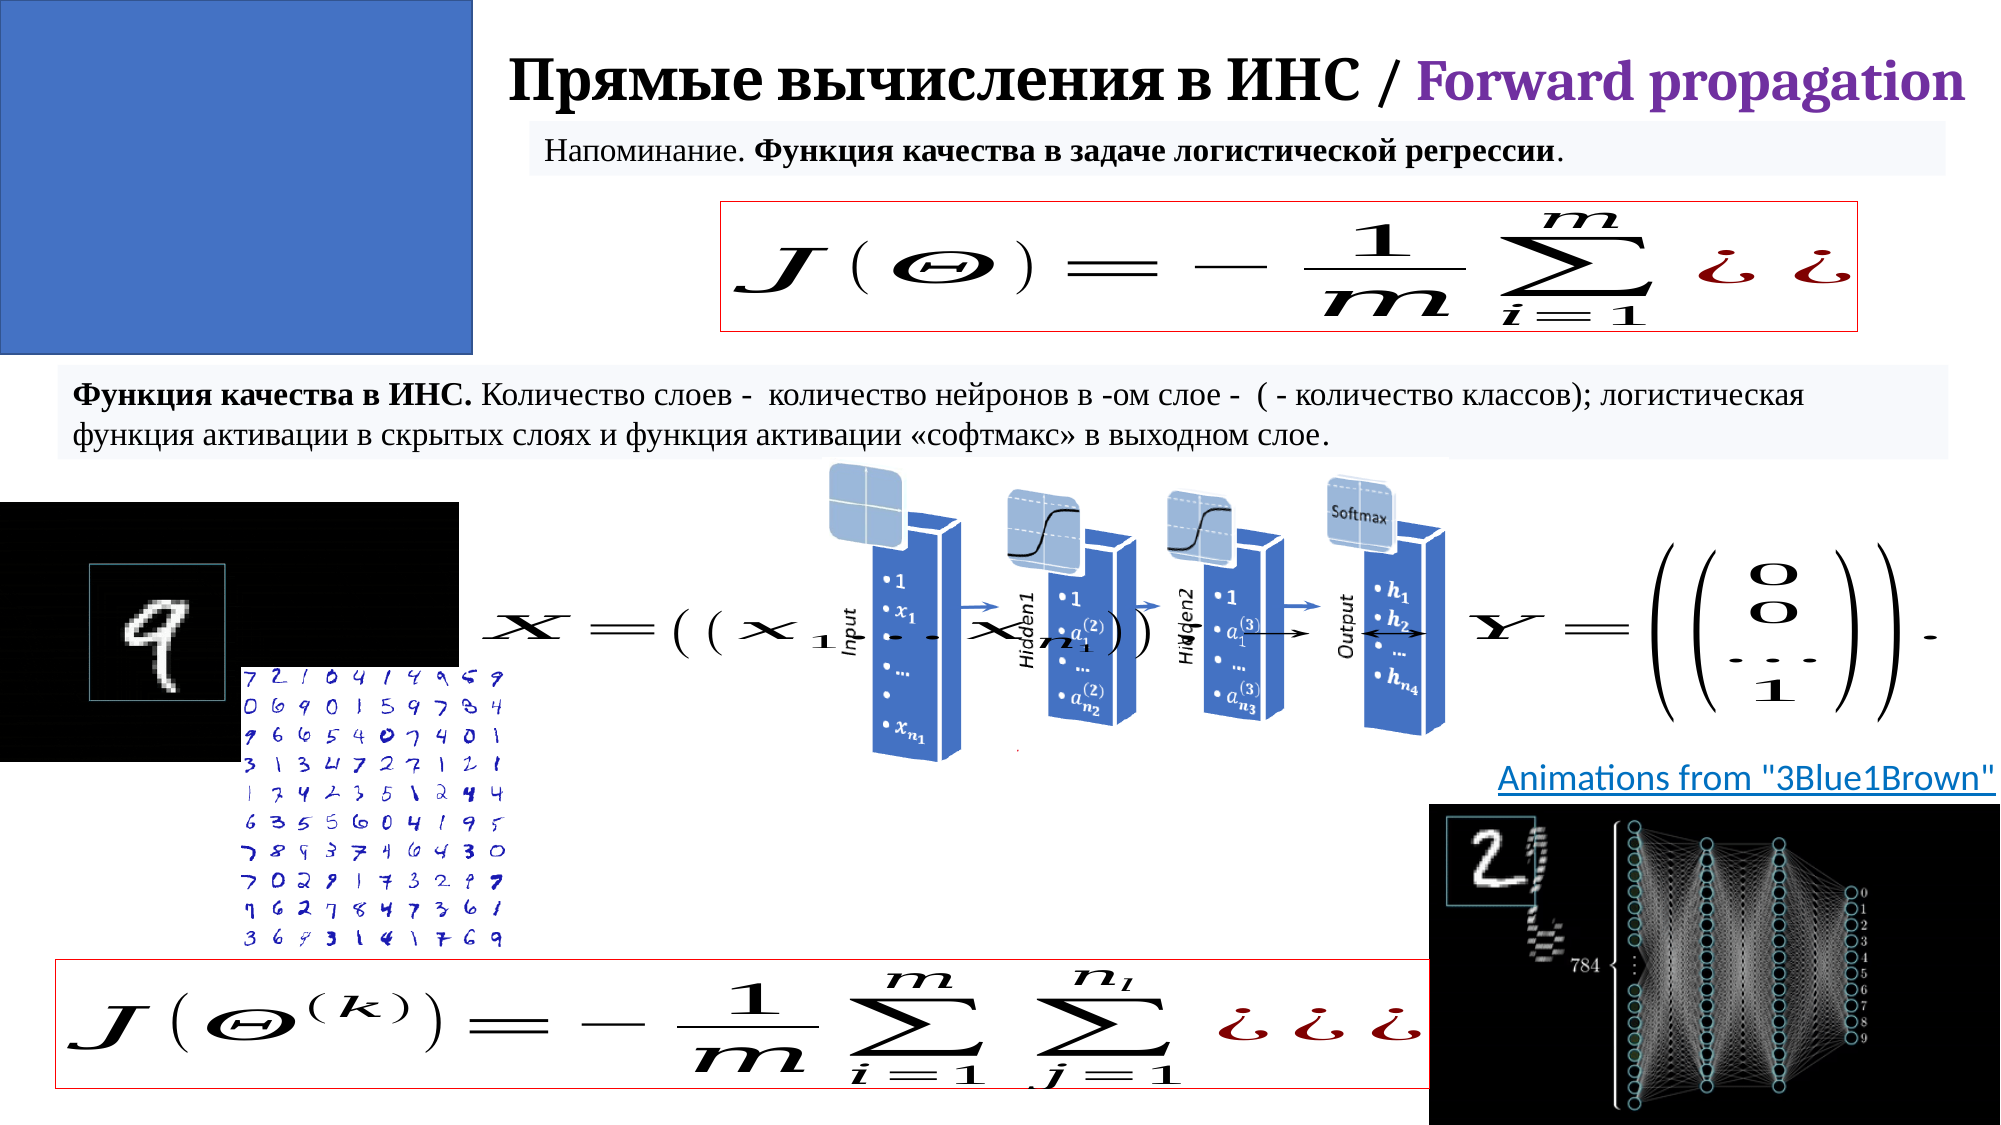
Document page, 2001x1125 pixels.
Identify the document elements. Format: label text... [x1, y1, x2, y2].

picture [822, 457, 1449, 767]
text_box Прямые вычисления в ИНС / Forward propagation [475, 0, 2000, 120]
text_box Animations from "3Blue1Brown" [1476, 745, 2000, 804]
picture [0, 502, 508, 952]
text_box Напоминание. Функция качества в задаче логистической регрессии. [529, 121, 1946, 176]
picture [1429, 804, 2000, 1125]
